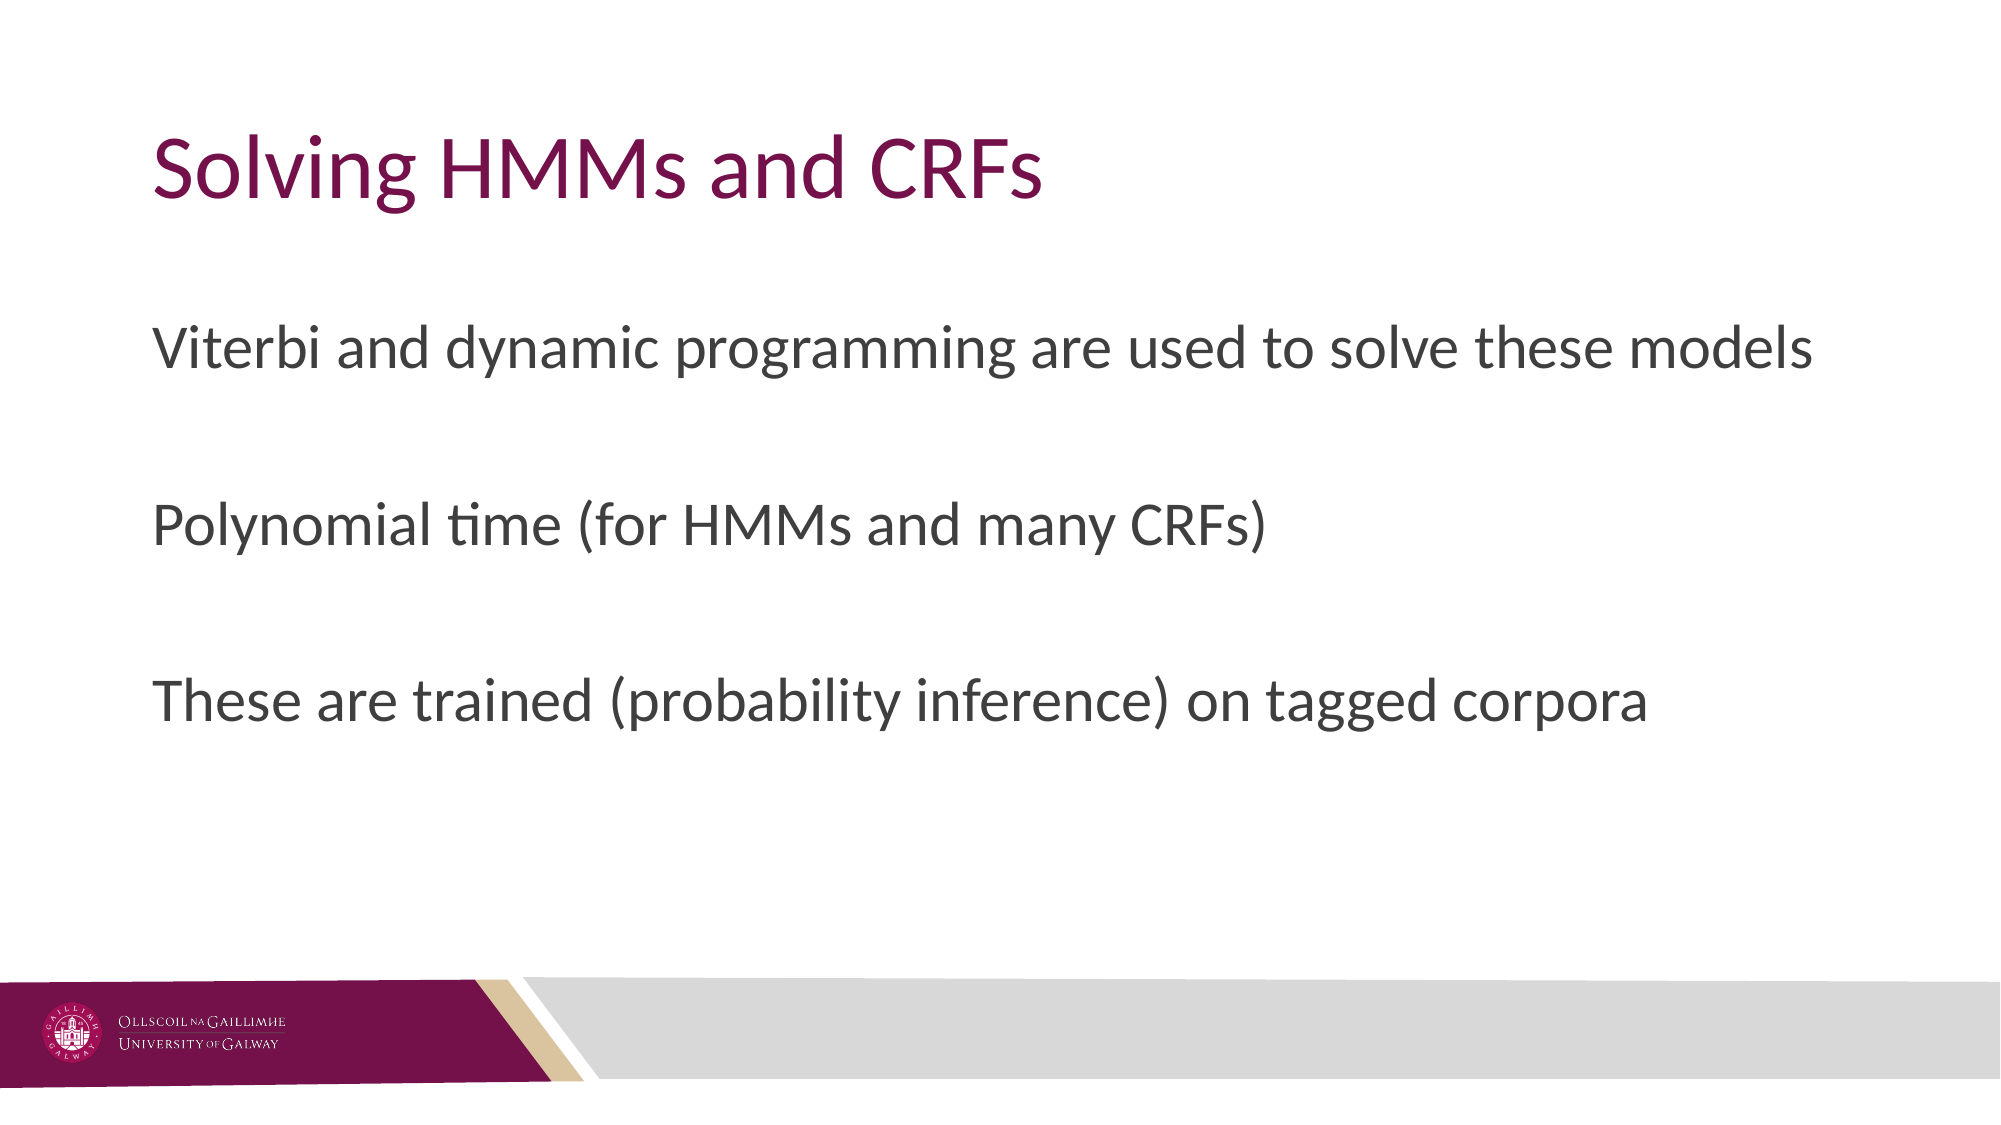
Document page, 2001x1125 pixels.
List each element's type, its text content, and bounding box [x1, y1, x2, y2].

picture [42, 1002, 285, 1063]
list Viterbi and dynamic programming are used to solve these models Polynomial time (for HMMs and many CRFs) These are trained (probability inference) on tagged corpora [137, 299, 1863, 925]
title Solving HMMs and CRFs [137, 59, 1863, 278]
